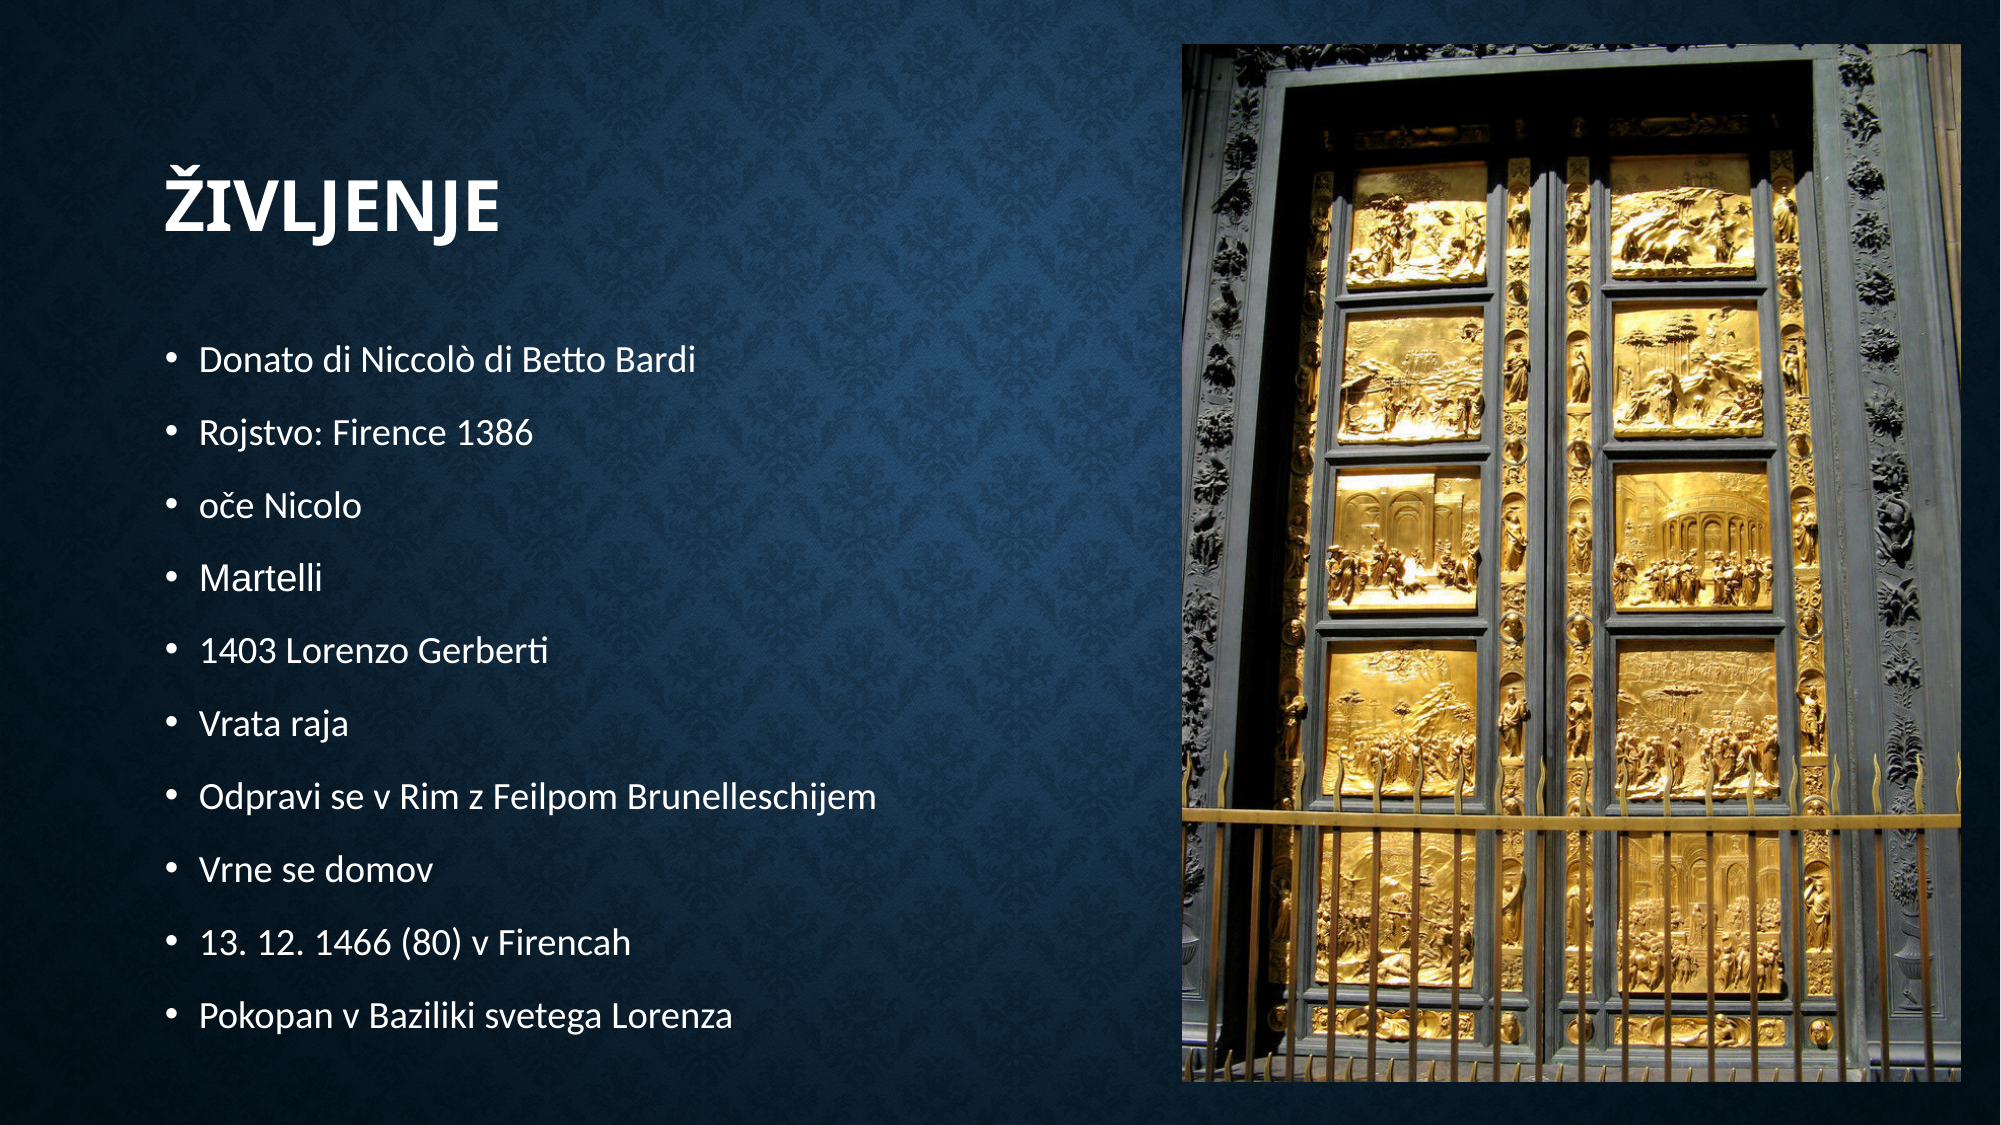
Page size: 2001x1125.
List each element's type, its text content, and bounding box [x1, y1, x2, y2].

picture [1182, 44, 1962, 1083]
list Donato di Niccolò di Betto Bardi Rojstvo: Firence 1386 oče Nicolo Martelli 1403 Lorenzo Gerberti Vrata raja Odpravi se v Rim z Feilpom Brunelleschijem Vrne se domov 13. 12. 1466 (80) v Firencah Pokopan v Baziliki svetega Lorenza [149, 317, 1175, 1046]
title življenje [149, 99, 1175, 317]
